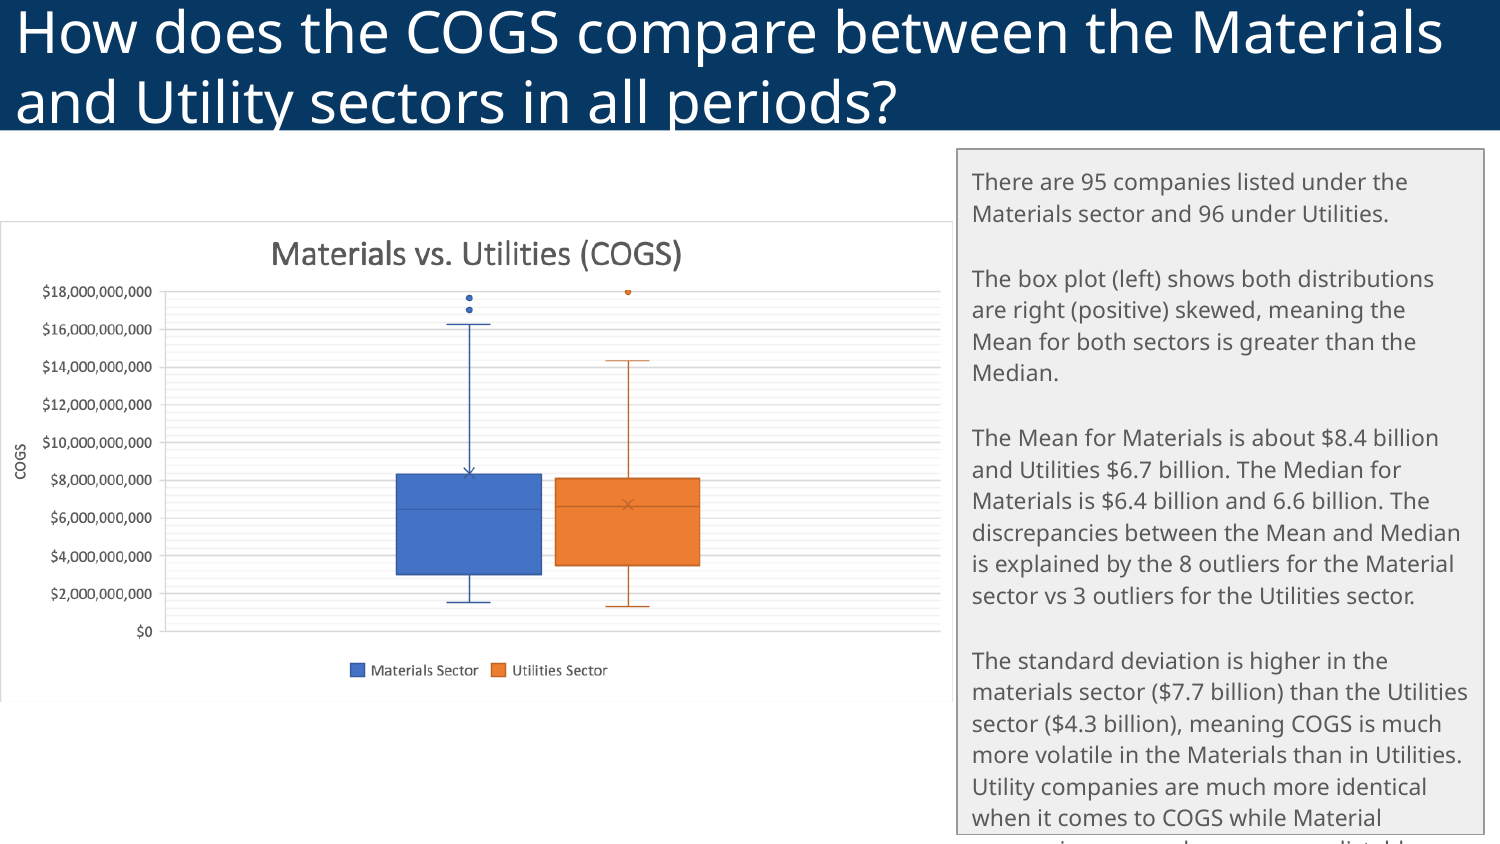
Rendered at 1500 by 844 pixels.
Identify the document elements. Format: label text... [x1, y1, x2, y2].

list There are 95 companies listed under the Materials sector and 96 under Utilities. The box plot (left) shows both distributions are right (positive) skewed, meaning the Mean for both sectors is greater than the Median. The Mean for Materials is about $8.4 billion and Utilities $6.7 billion. The Median for Materials is $6.4 billion and 6.6 billion. The discrepancies between the Mean and Median is explained by the 8 outliers for the Material sector vs 3 outliers for the Utilities sector. The standard deviation is higher in the materials sector ($7.7 billion) than the Utilities sector ($4.3 billion), meaning COGS is much more volatile in the Materials than in Utilities. Utility companies are much more identical when it comes to COGS while Material companies are much more unpredictable. [956, 148, 1485, 835]
title How does the COGS compare between the Materials and Utility sectors in all periods? [0, 0, 1500, 131]
picture [0, 221, 953, 703]
